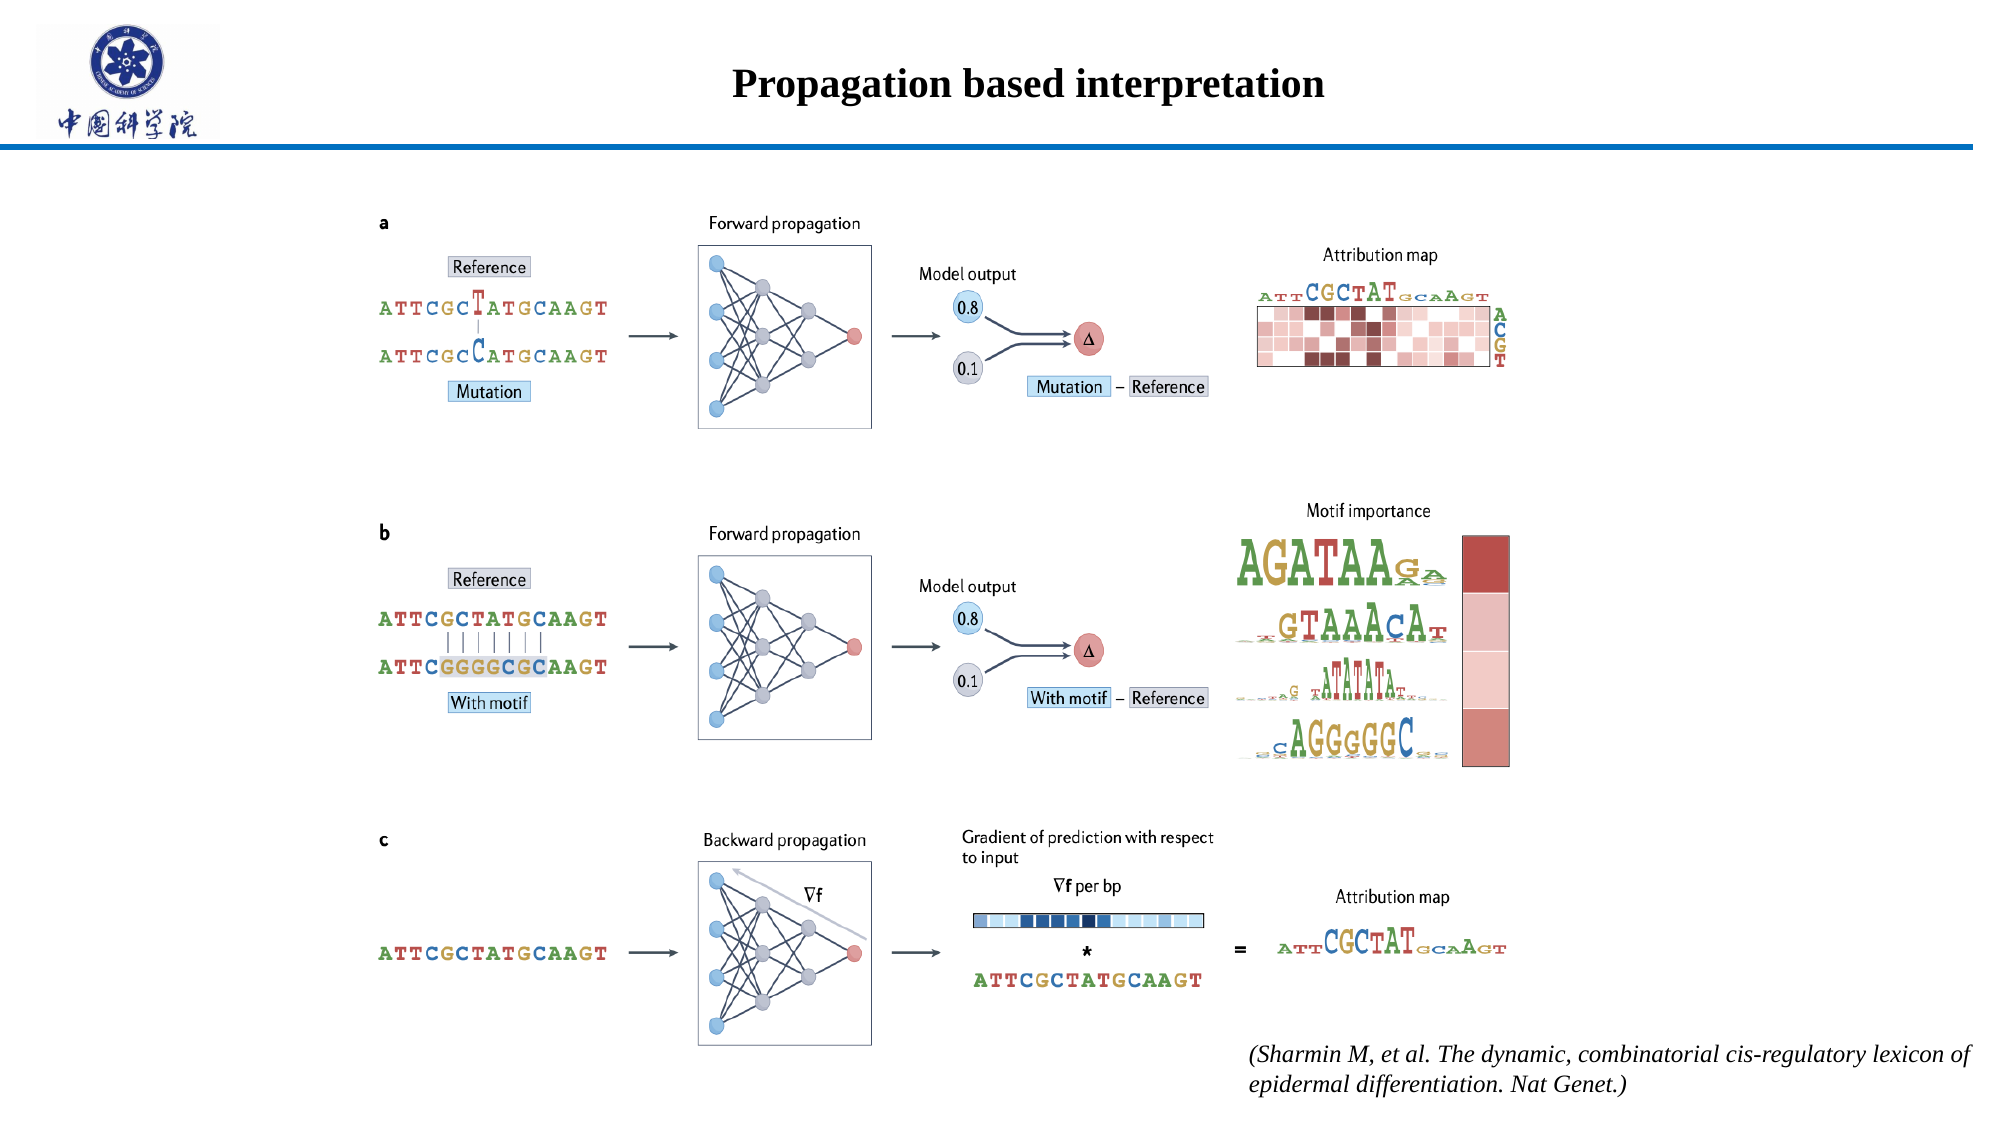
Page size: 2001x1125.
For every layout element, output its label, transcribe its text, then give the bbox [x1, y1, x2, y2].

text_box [0, 24, 1974, 147]
picture [358, 179, 1568, 1064]
text_box (Sharmin M, et al. The dynamic, combinatorial cis-regulatory lexicon of epidermal differentiation. Nat Genet.) [1234, 1030, 2000, 1106]
